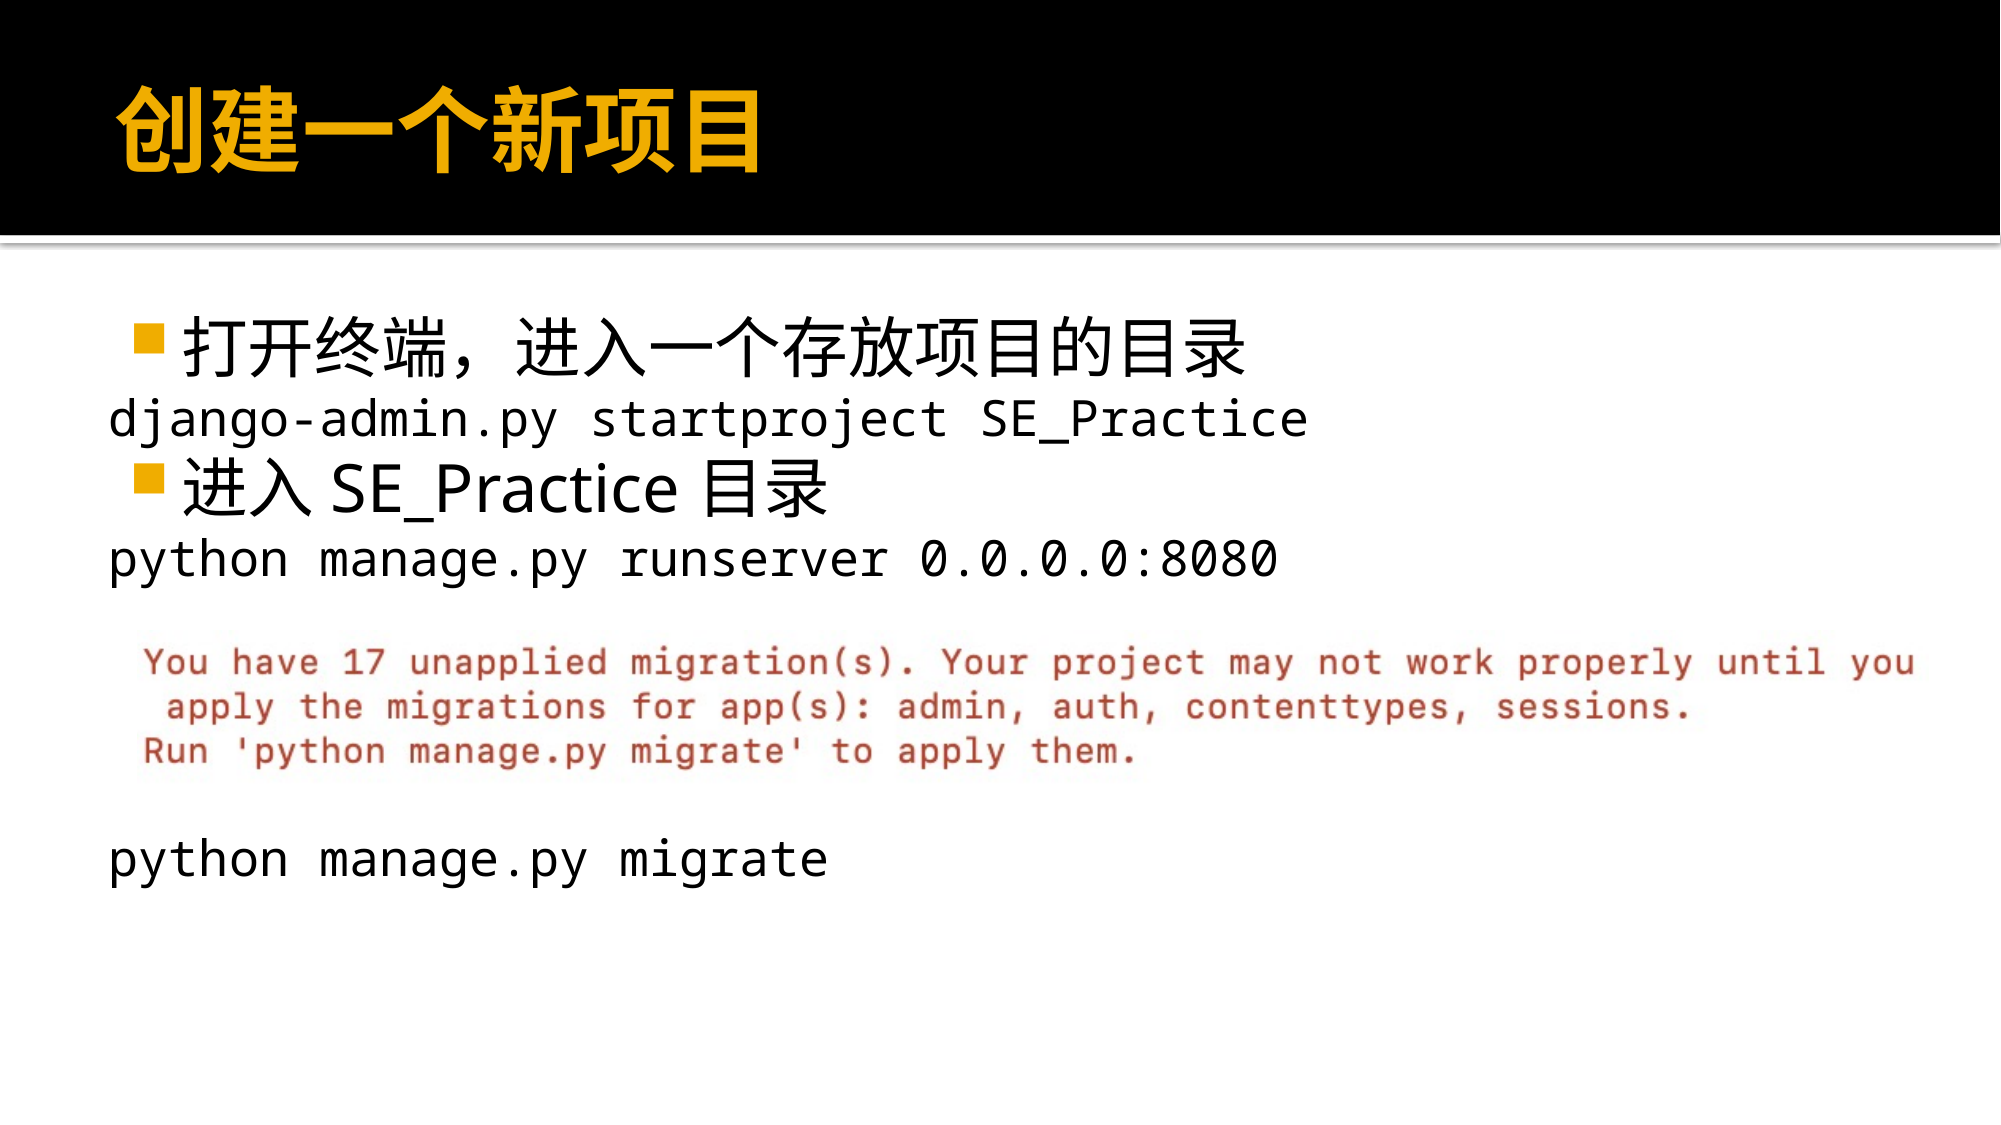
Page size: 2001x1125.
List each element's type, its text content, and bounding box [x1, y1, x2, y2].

title 创建一个新项目 [99, 25, 1900, 231]
list 打开终端，进入一个存放项目的目录 django-admin.py startproject SE_Practice 进入SE_Practice目录 python manage.py runserver 0.0.0.0:8080 python manage.py migrate [99, 291, 1900, 1050]
picture [137, 630, 1929, 798]
